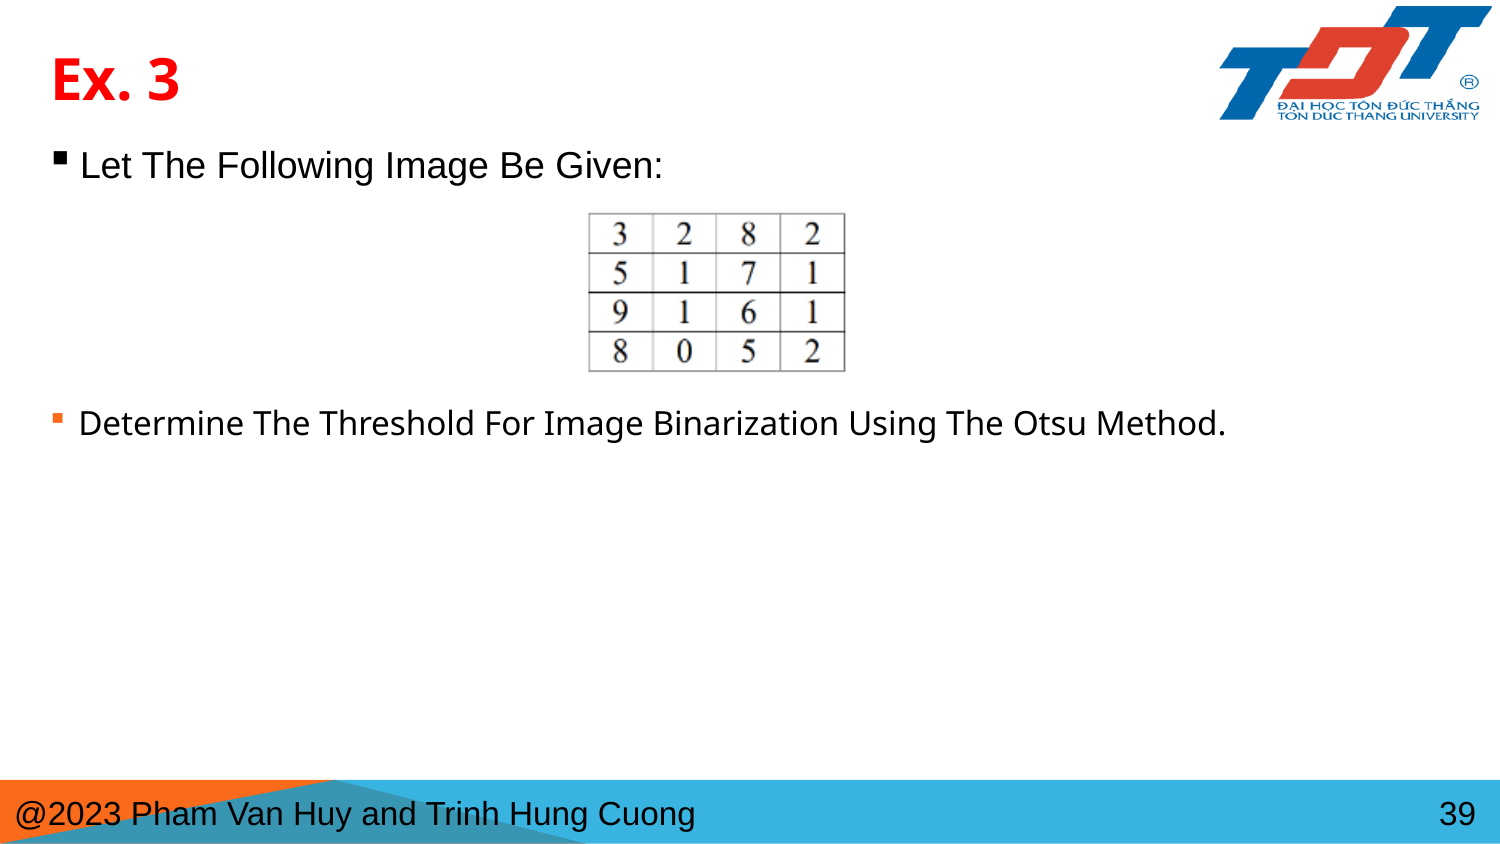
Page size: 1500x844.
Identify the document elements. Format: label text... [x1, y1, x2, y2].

picture [584, 207, 856, 380]
title Ex. 3 [34, 43, 1269, 111]
picture [1219, 6, 1492, 120]
list Let The Following Image Be Given: Determine The Threshold For Image Binarization Using The Otsu Method. [34, 133, 1378, 771]
